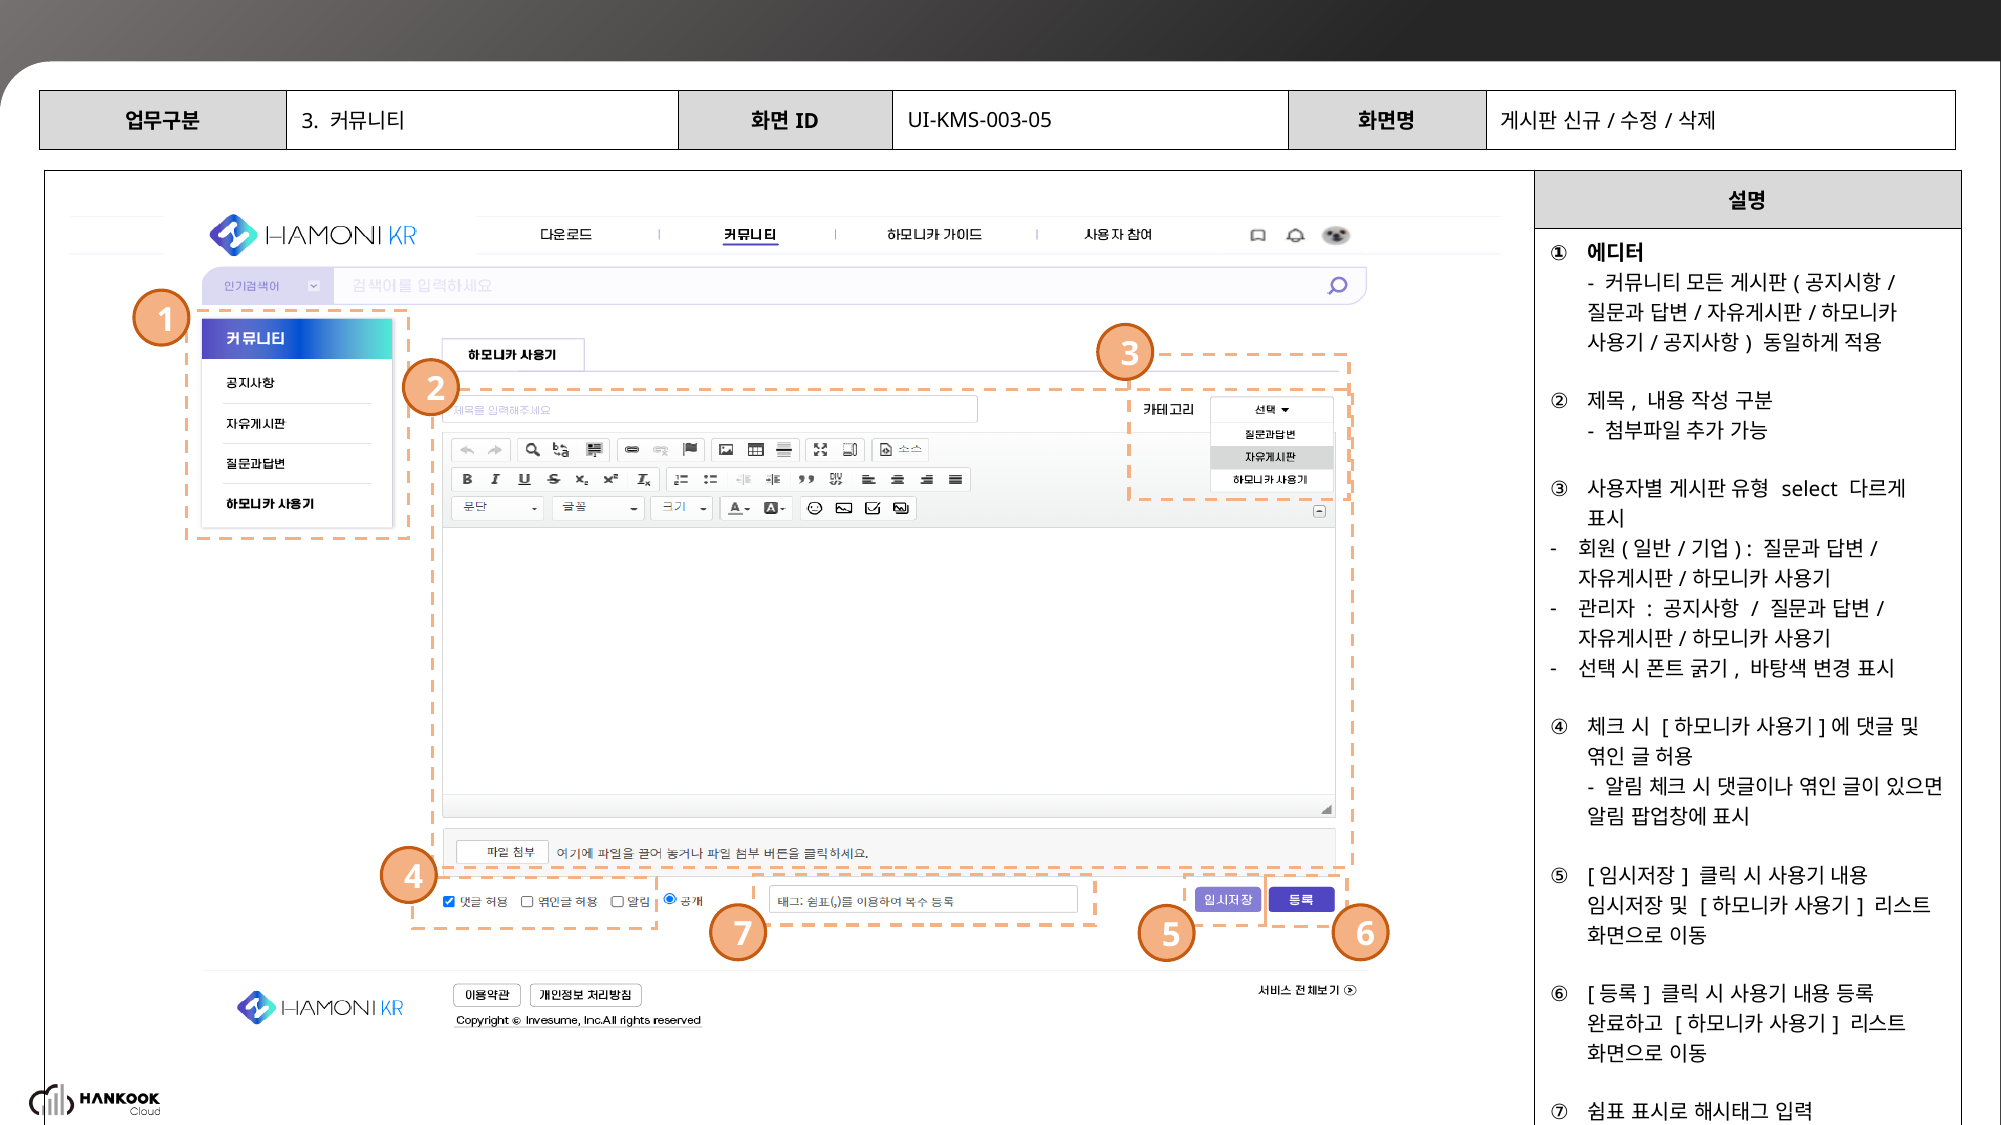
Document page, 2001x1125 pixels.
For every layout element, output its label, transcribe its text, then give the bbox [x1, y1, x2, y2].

picture [69, 168, 1502, 1049]
table_header 화면ID [679, 91, 892, 149]
table_header 업무구분 [40, 91, 286, 149]
table_header UI-KMS-003-05 [893, 91, 1288, 149]
table_header 화면명 [1289, 91, 1486, 149]
table_cell 에디터 - 커뮤니티 모든 게시판(공지시항/질문과 답변/자유게시판/하모니카 사용기/공지사항) 동일하게 적용 제목, 내용 작성 구분 - 첨부파일 추가 가능 사용자별 게시판 유형 select 다르게 표시 회원(일반/기업) : 질문과 답변/자유게시판/하모니카 사용기 관리자 : 공지사항 / 질문과 답변/자유게시판/하모니카 사용기 선택 시 폰트 굵기, 바탕색 변경 표시 체크 시 [하모니카 사용기]에 댓글 및 엮인 글 허용 - 알림 체크 시 댓글이나 엮인 글이 있으면 알림 팝업창에 표시 [임시저장] 클릭 시 사용기 내용 임시저장 및 [하모니카 사용기] 리스트 화면으로 이동 [등록] 클릭 시 사용기 내용 등록 완료하고 [하모니카 사용기] 리스트 화면으로 이동 쉼표 표시로 해시태그 입력 [1535, 229, 1961, 1125]
table_header 3. 커뮤니티 [287, 91, 678, 149]
picture [29, 1084, 44, 1116]
table_header 게시판 신규/수정/삭제 [1487, 91, 1955, 149]
table_header 설명 [1535, 171, 1961, 228]
table_header [45, 171, 1534, 1125]
